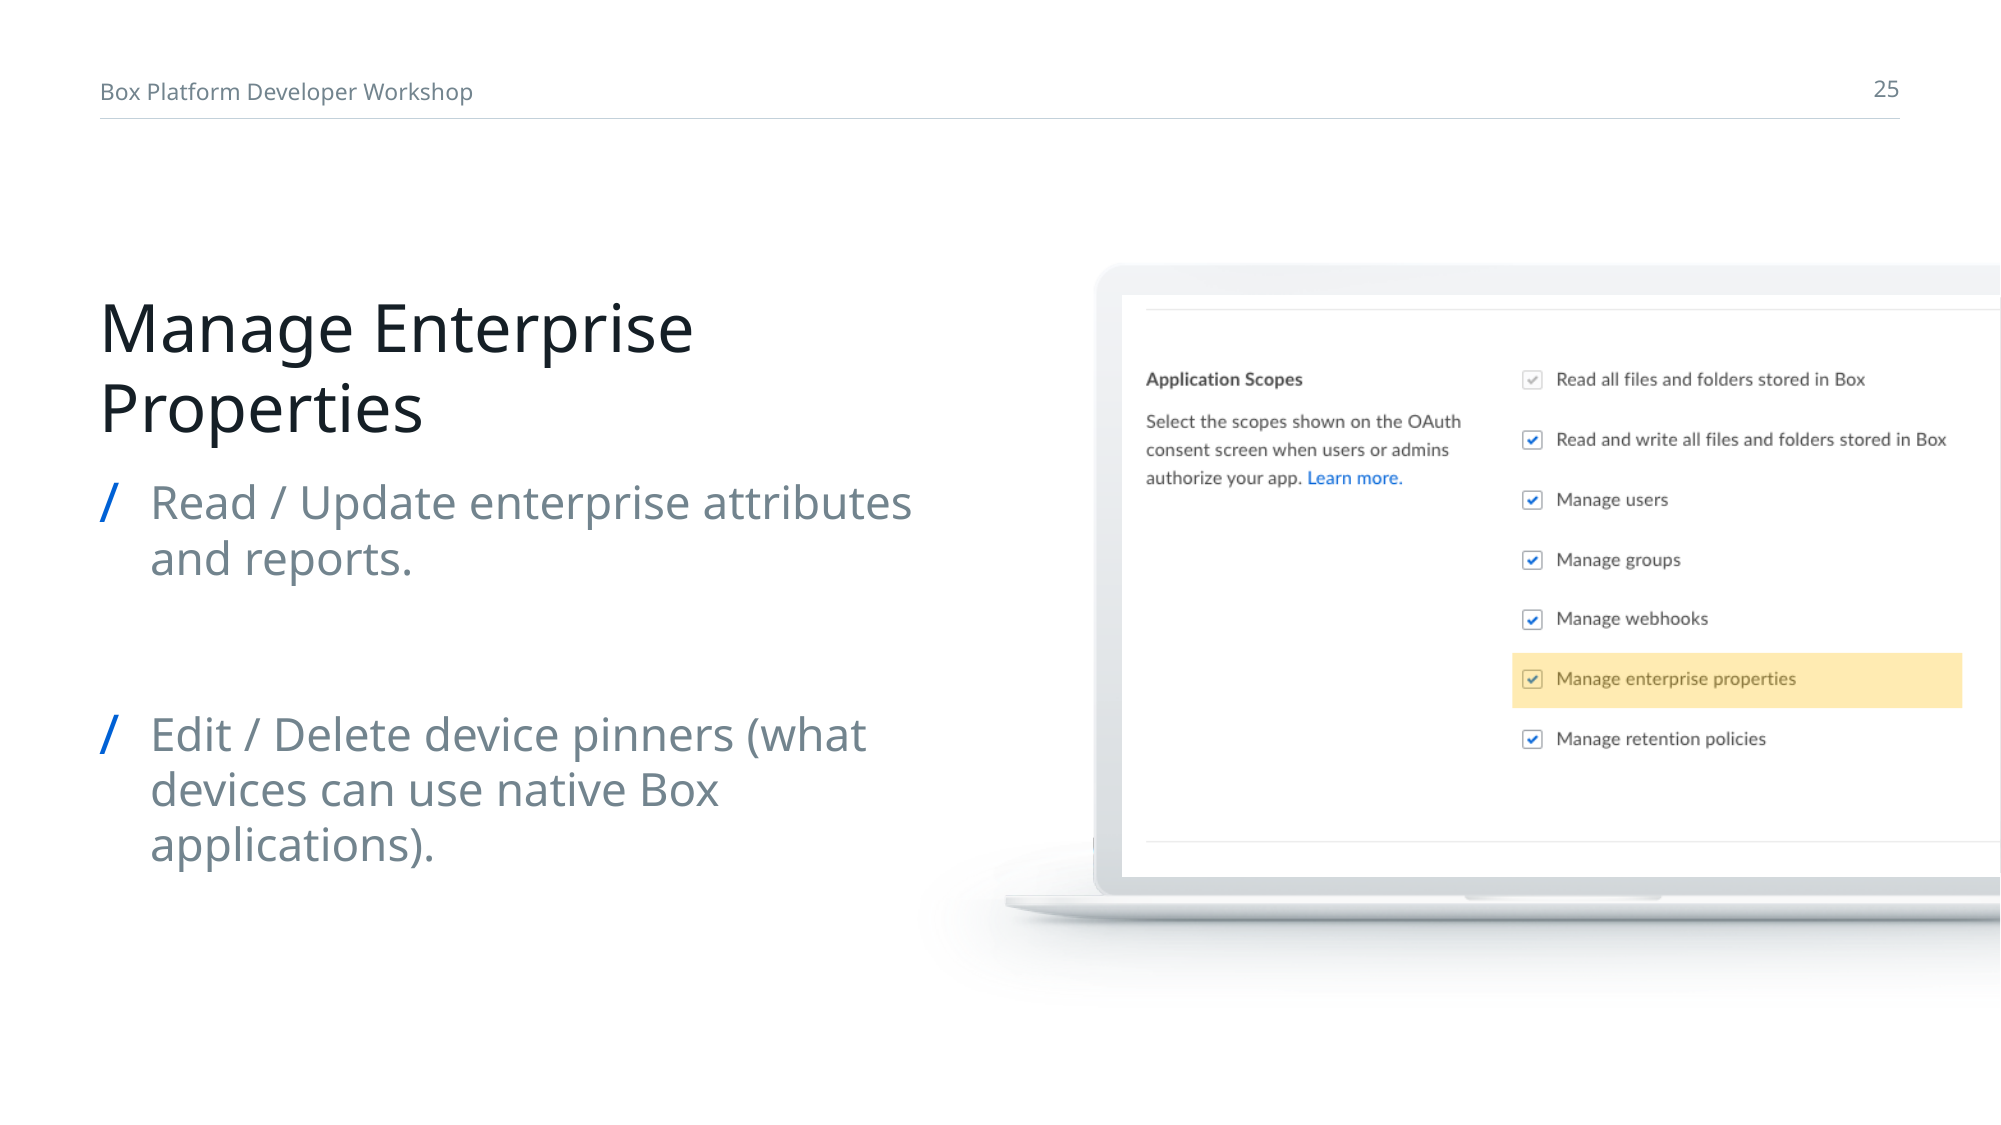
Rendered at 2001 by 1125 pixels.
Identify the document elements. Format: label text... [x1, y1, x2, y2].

list Read / Update enterprise attributes and reports. Edit / Delete device pinners (what devices can use native Box applications). [99, 474, 950, 1100]
picture [863, 161, 2001, 1080]
list Manage Enterprise Properties [99, 278, 1011, 412]
